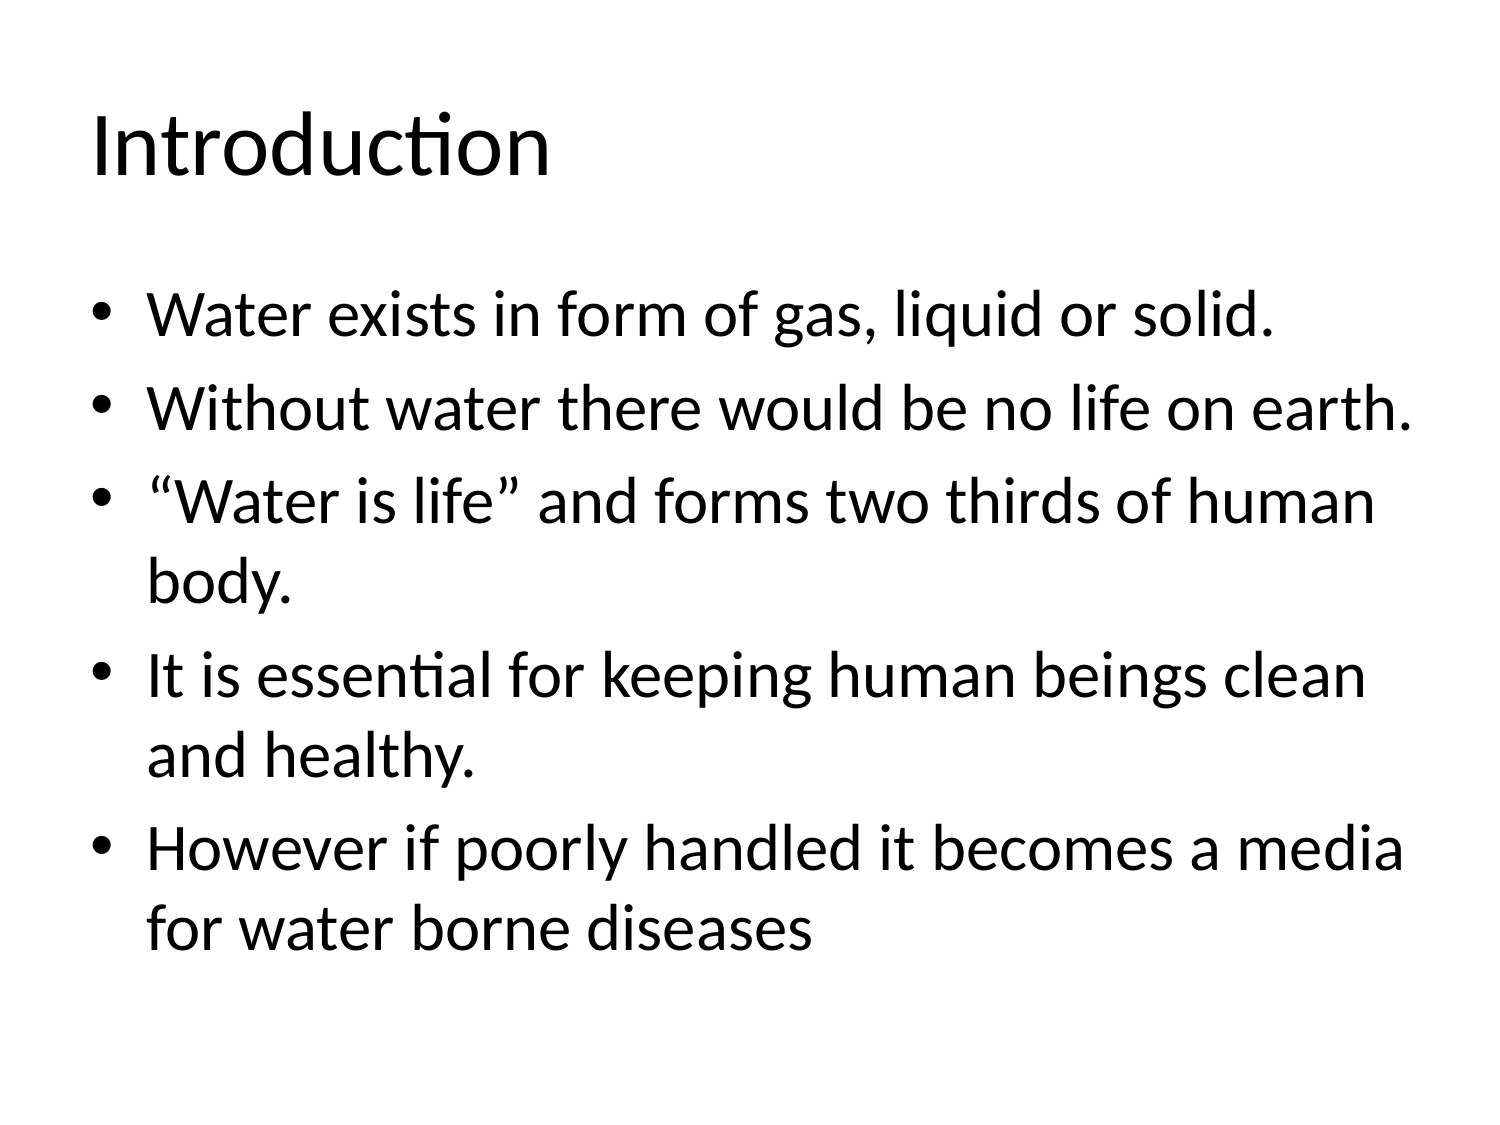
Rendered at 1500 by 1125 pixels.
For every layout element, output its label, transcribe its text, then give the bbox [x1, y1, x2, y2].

list Water exists in form of gas, liquid or solid. Without water there would be no life on earth. “Water is life” and forms two thirds of human body. It is essential for keeping human beings clean and healthy. However if poorly handled it becomes a media for water borne diseases [75, 262, 1450, 1063]
title Introduction [75, 45, 1425, 233]
